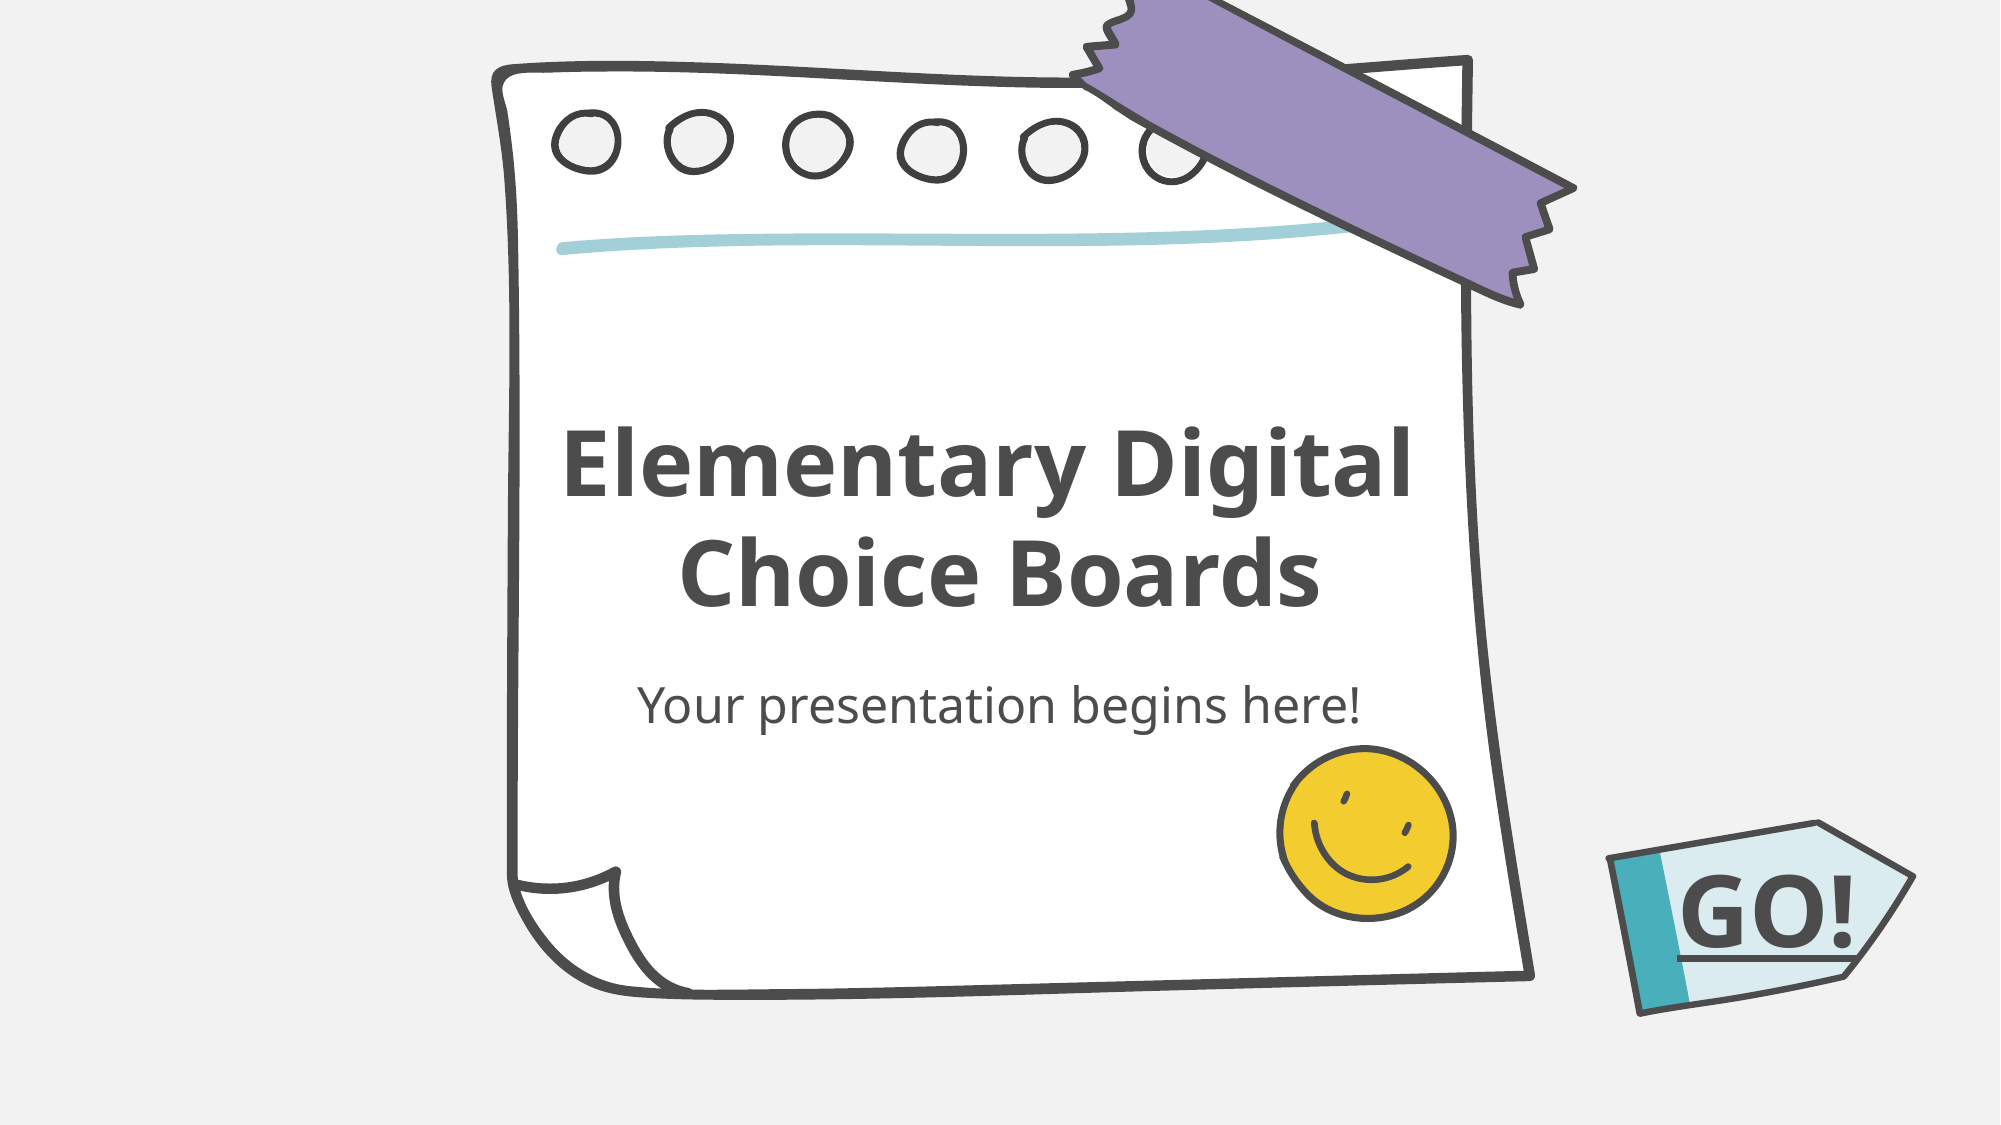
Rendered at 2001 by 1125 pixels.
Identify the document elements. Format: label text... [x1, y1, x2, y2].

text_box GO! [1656, 827, 1904, 1001]
title Elementary Digital Choice Boards [526, 196, 1474, 646]
subtitle Your presentation begins here! [326, 653, 1674, 827]
